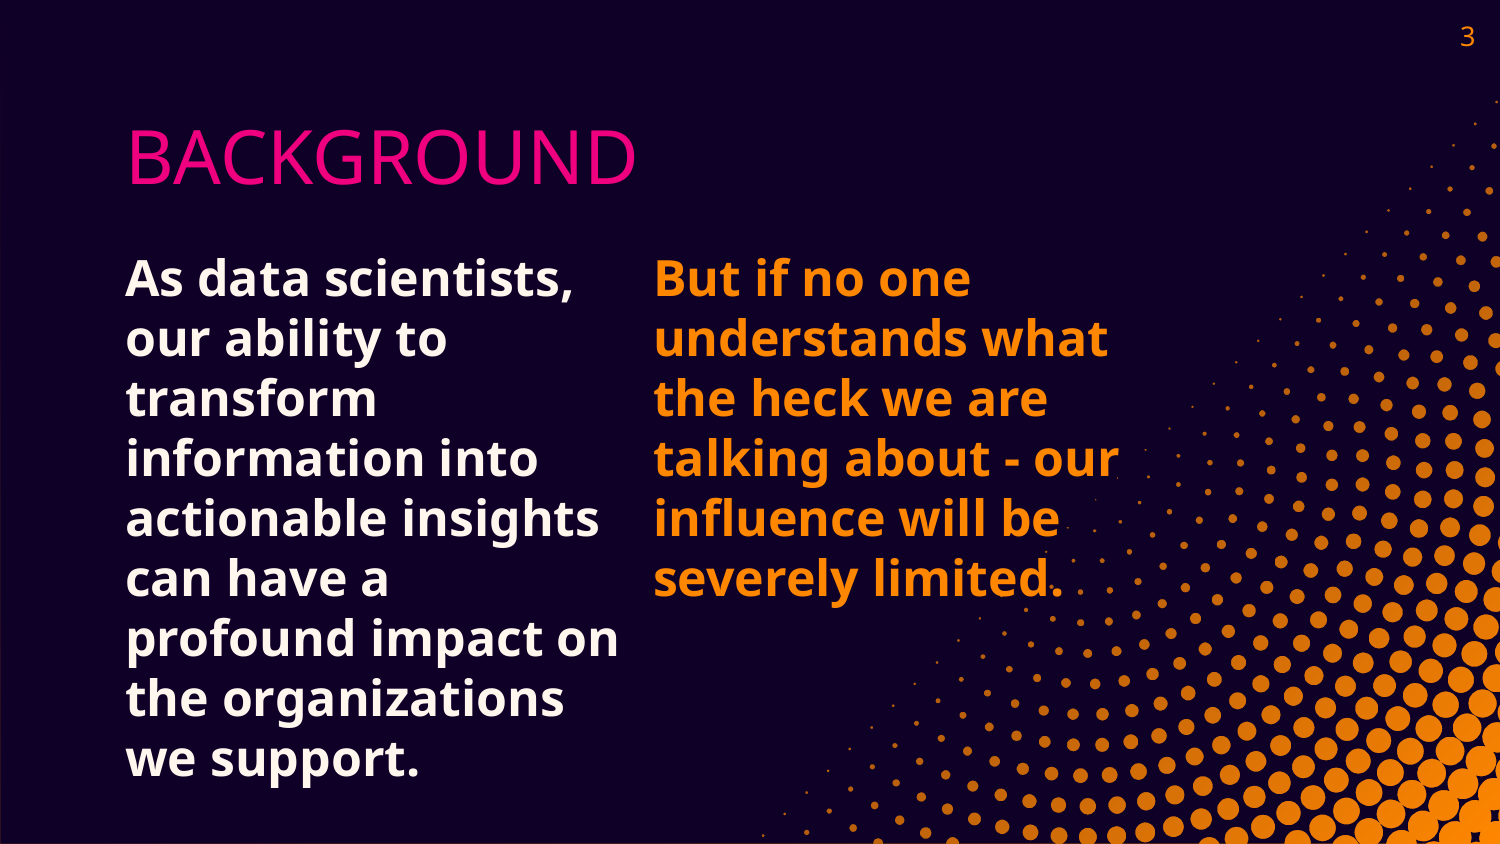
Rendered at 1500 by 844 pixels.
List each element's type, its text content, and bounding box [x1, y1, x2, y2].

slide_number 3 [1385, 5, 1476, 71]
list As data scientists, our ability to transform information into actionable insights can have a profound impact on the organizations we support. [125, 246, 623, 808]
list But if no one understands what the heck we are talking about - our influence will be severely limited. [653, 246, 1151, 808]
title BACKGROUND [125, 58, 1232, 200]
